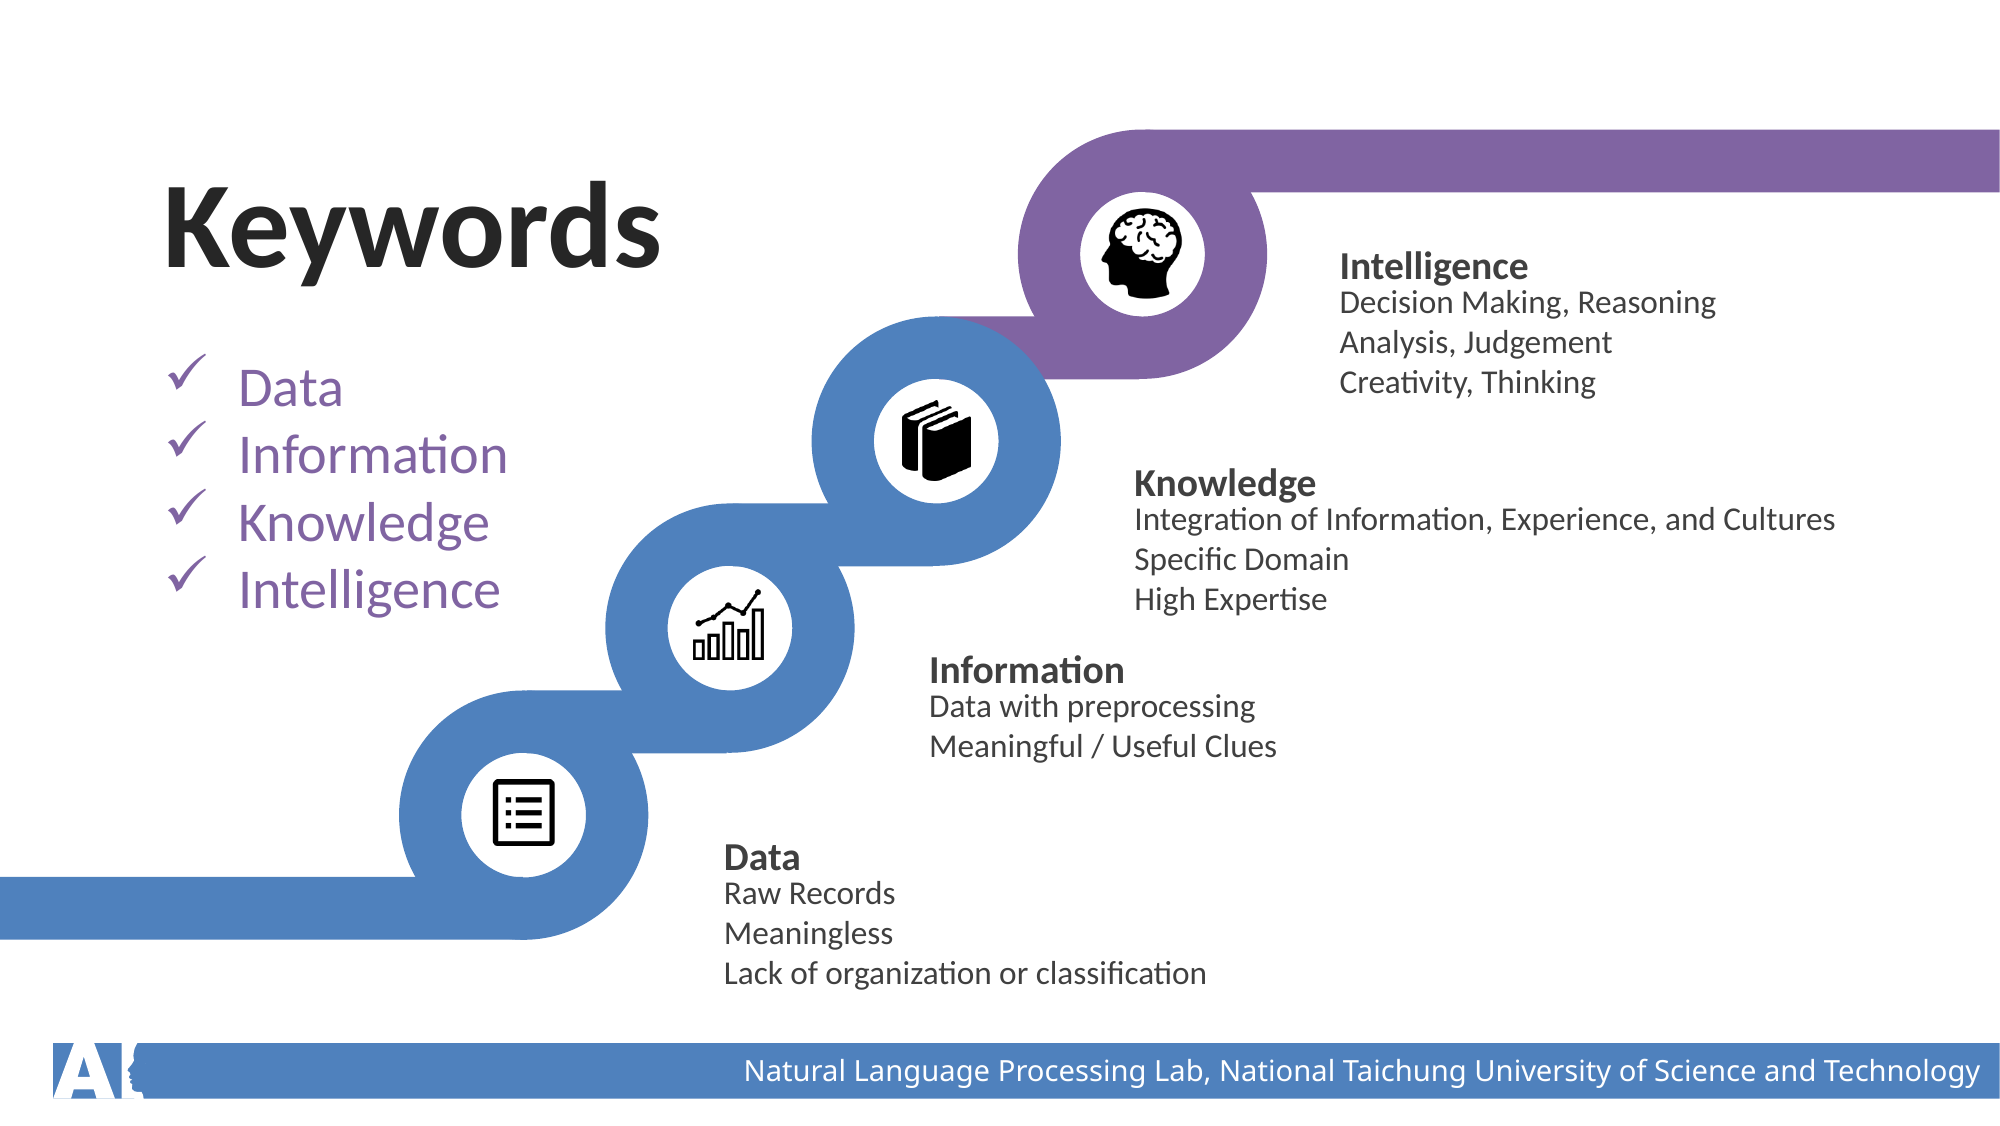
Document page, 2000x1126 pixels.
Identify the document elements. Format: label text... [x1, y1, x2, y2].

text_box [743, 501, 921, 568]
picture [691, 585, 766, 660]
text_box [401, 851, 411, 875]
picture [901, 400, 971, 481]
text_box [1324, 231, 1922, 410]
picture [1091, 203, 1191, 303]
text_box [1143, 127, 2000, 194]
text_box [464, 755, 583, 875]
text_box Data Information Knowledge Intelligence [143, 340, 550, 631]
text_box [396, 688, 651, 942]
text_box [1015, 127, 1270, 381]
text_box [708, 823, 1314, 1001]
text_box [1119, 449, 1886, 627]
text_box [603, 501, 857, 755]
text_box [809, 314, 1063, 568]
text_box Natural Language Processing Lab, National Taichung University of Science and Technology [728, 1045, 1997, 1096]
text_box [949, 314, 1127, 381]
text_box [0, 875, 508, 942]
picture [489, 779, 557, 847]
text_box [914, 636, 1519, 774]
text_box [537, 688, 715, 755]
text_box Keywords [143, 134, 812, 302]
